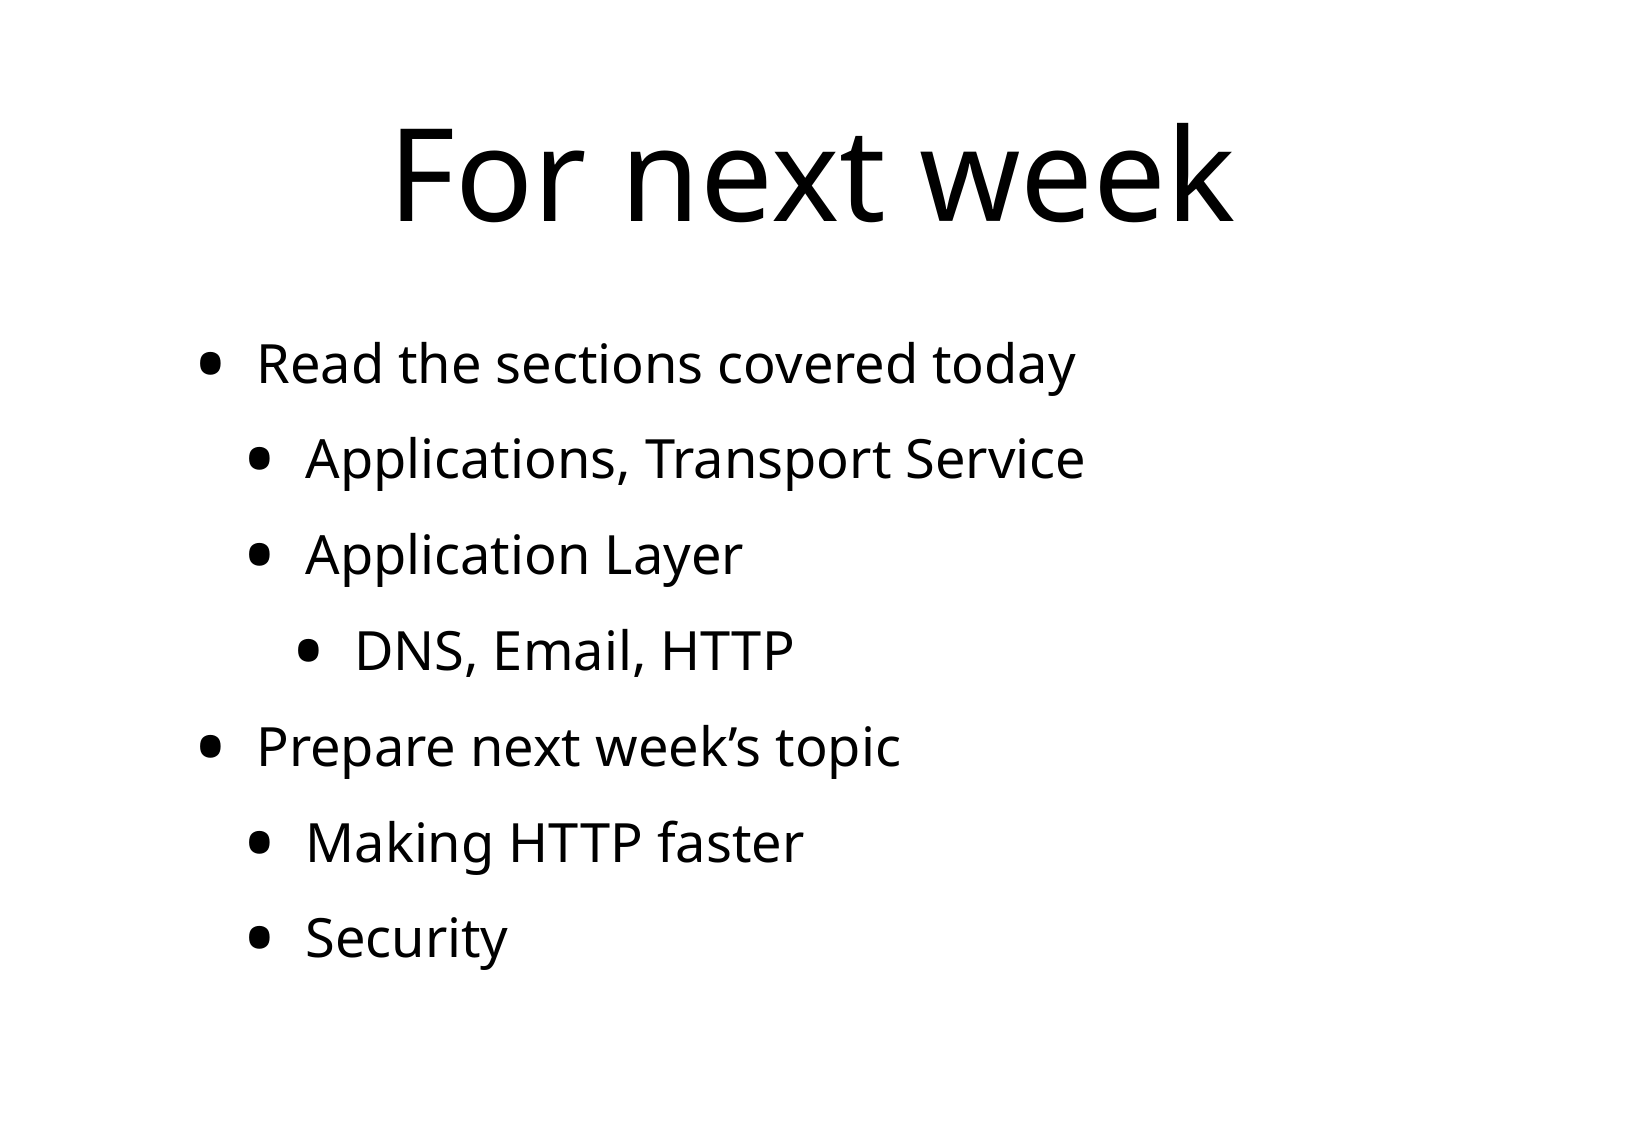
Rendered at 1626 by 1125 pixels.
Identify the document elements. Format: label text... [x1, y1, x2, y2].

list Read the sections covered today Applications, Transport Service Application Layer DNS, Email, HTTP Prepare next week’s topic Making HTTP faster Security [158, 319, 1467, 979]
title For next week [158, 29, 1467, 311]
